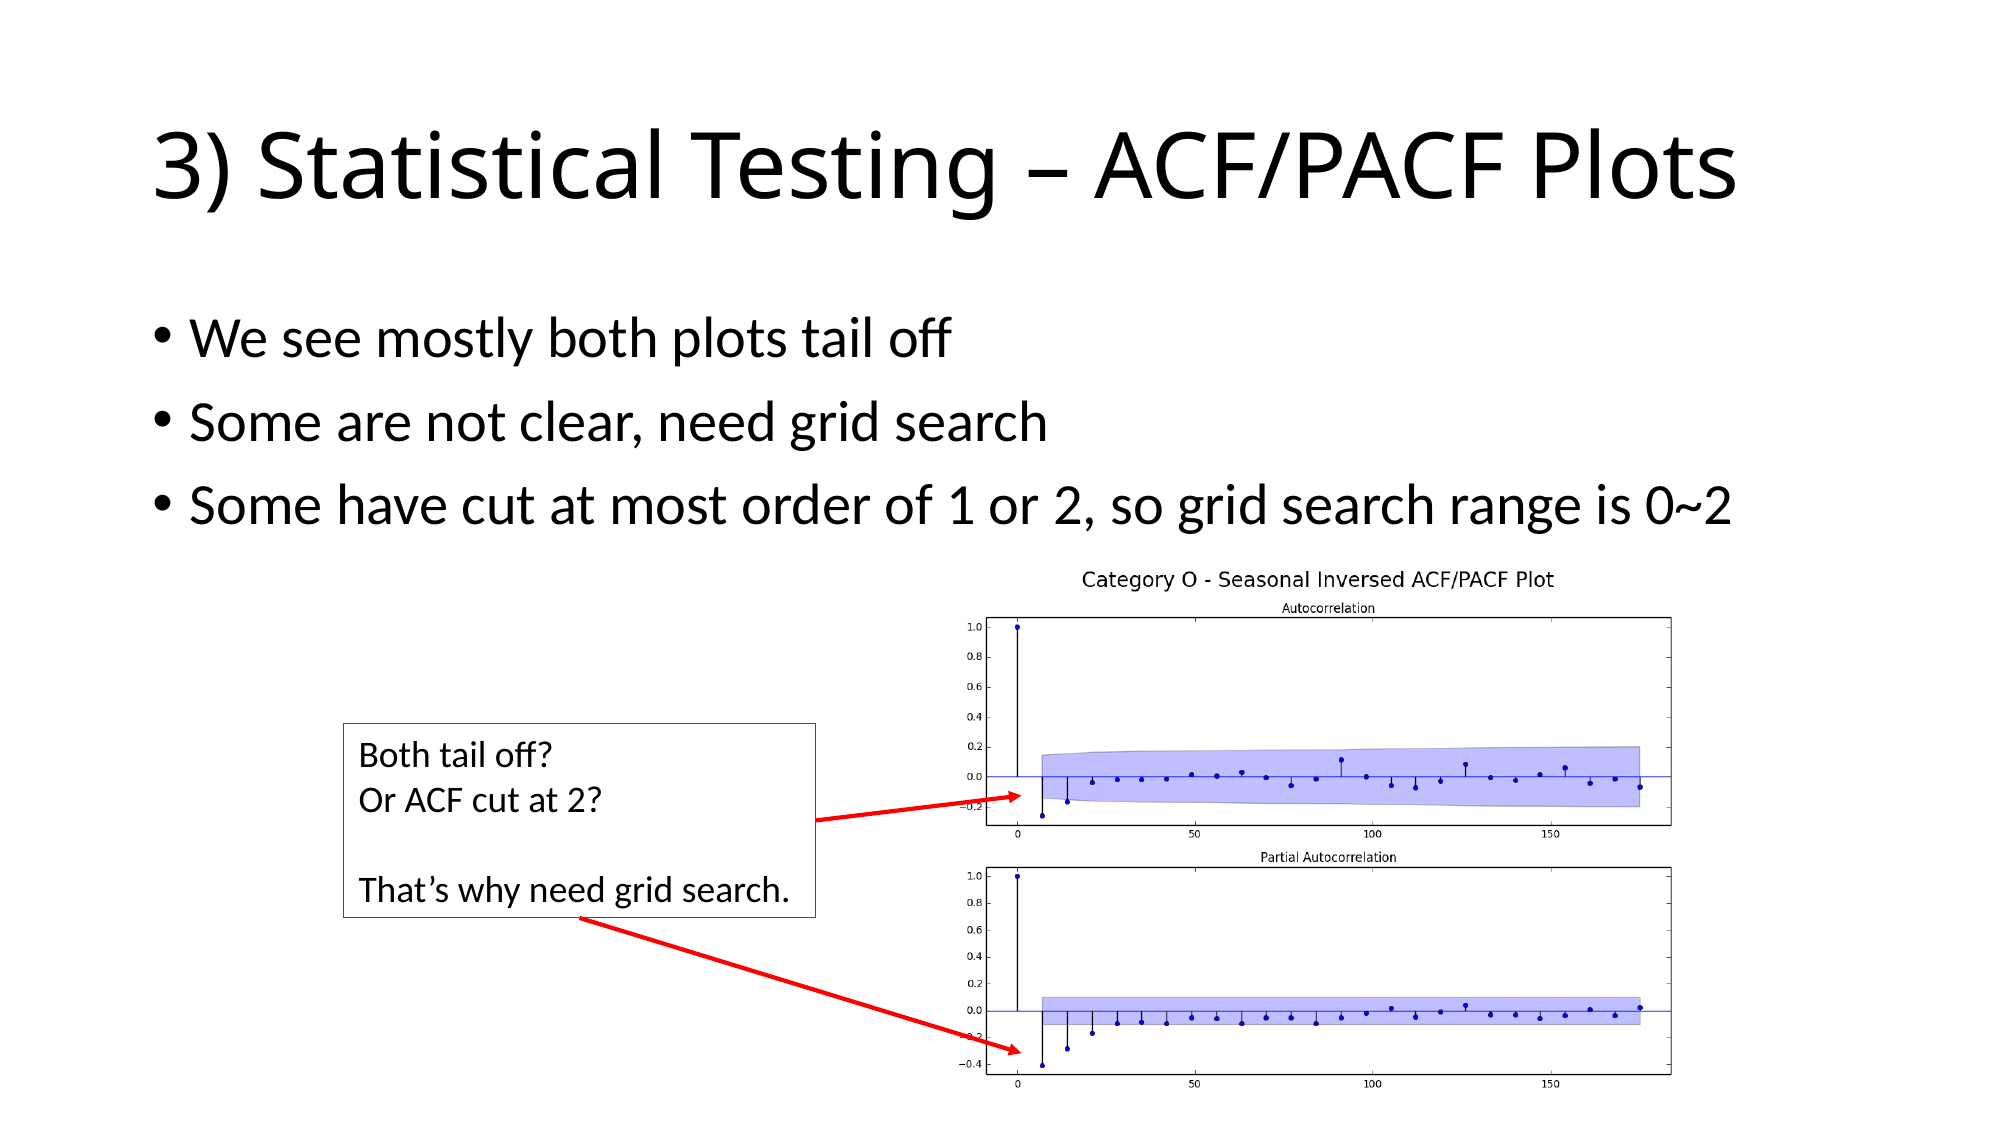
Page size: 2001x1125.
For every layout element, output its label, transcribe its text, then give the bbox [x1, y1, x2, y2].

list We see mostly both plots tail off Some are not clear, need grid search Some have cut at most order of 1 or 2, so grid search range is 0~2 [137, 299, 1863, 1014]
text_box Both tail off? Or ACF cut at 2? That’s why need grid search. [343, 723, 816, 918]
title 3) Statistical Testing – ACF/PACF Plots [137, 59, 1863, 278]
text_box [579, 920, 1022, 1054]
picture [951, 563, 1677, 1096]
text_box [815, 795, 1022, 822]
